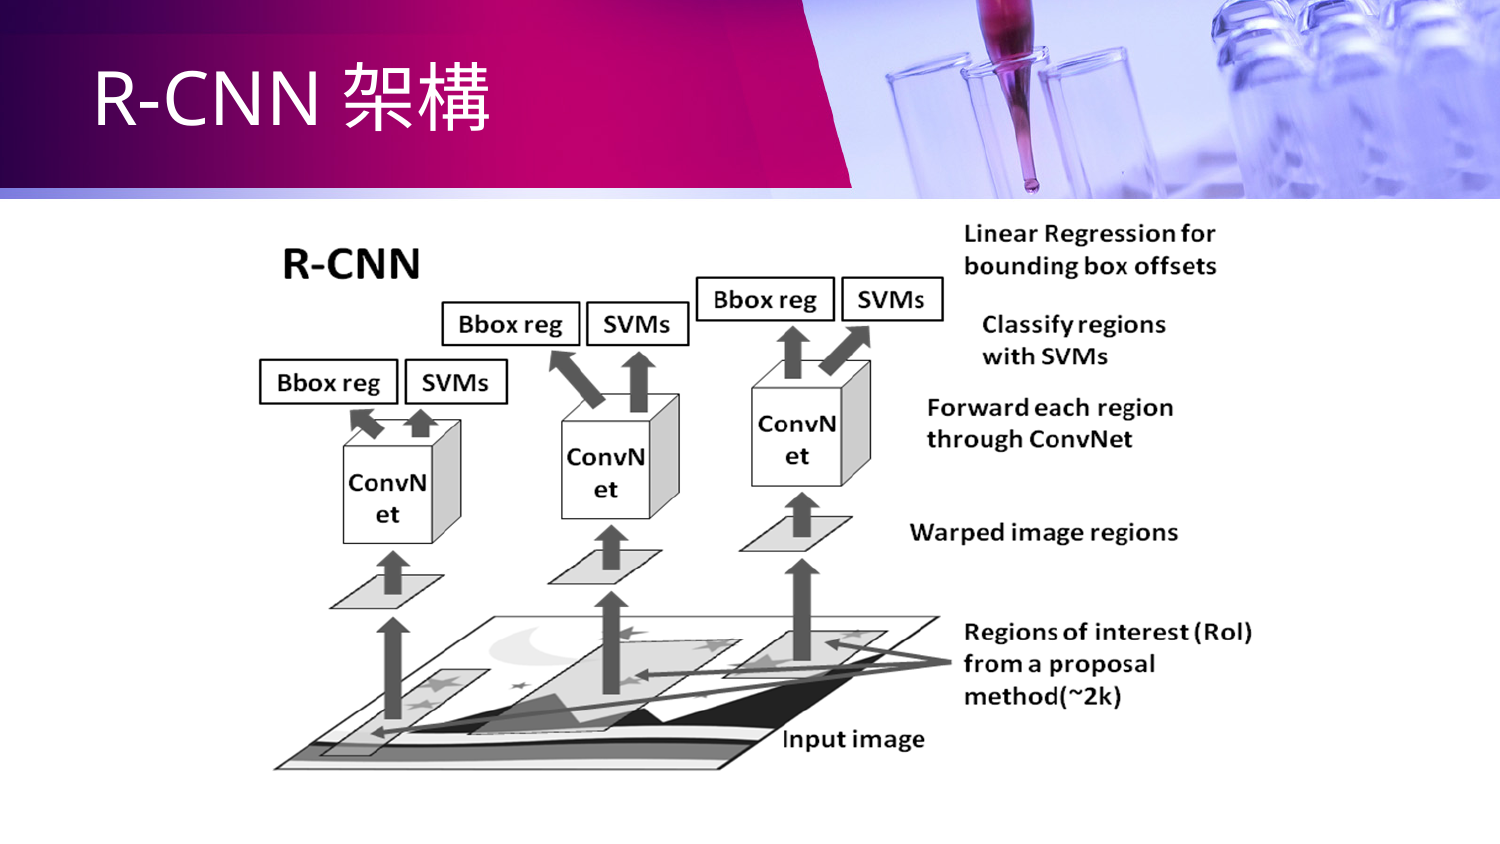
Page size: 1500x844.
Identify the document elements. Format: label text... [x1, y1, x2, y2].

picture [0, 0, 1500, 844]
title R-CNN架構 [76, 33, 1431, 159]
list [241, 213, 1261, 781]
